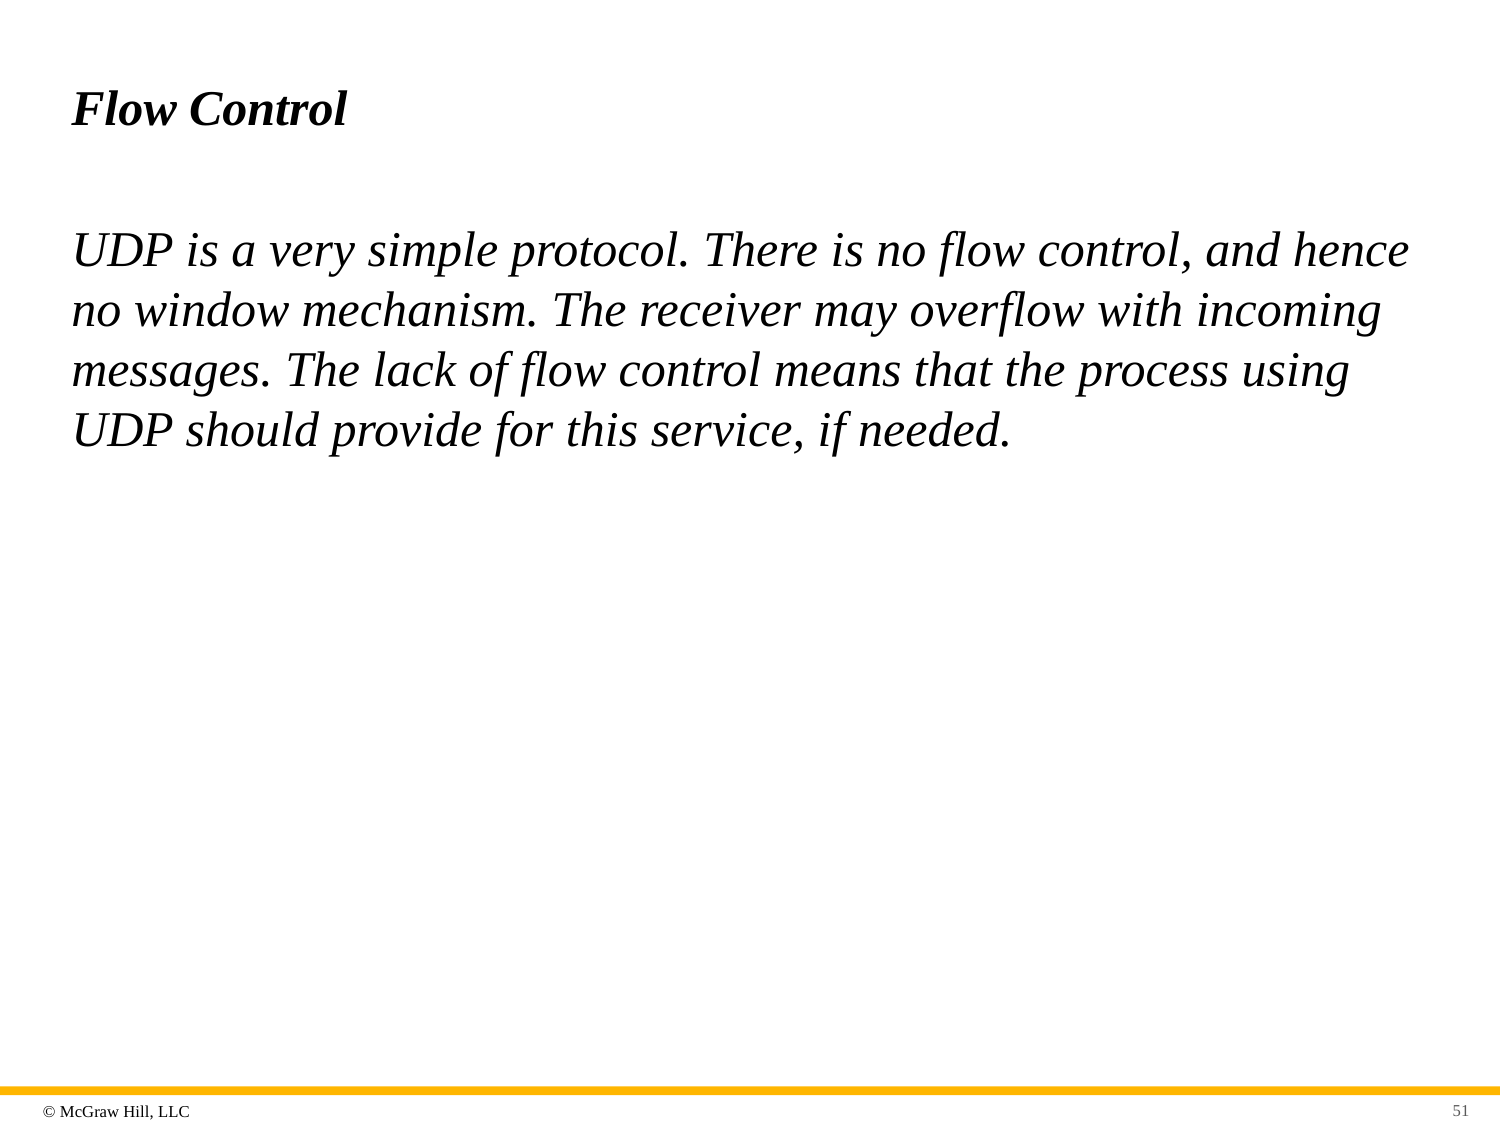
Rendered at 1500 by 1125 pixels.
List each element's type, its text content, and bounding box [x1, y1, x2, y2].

list UDP is a very simple protocol. There is no flow control, and hence no window mechanism. The receiver may overflow with incoming messages. The lack of flow control means that the process using UDP should provide for this service, if needed. [56, 209, 1444, 1026]
slide_number 51 [1418, 1096, 1477, 1123]
title Flow Control [56, 50, 1444, 162]
